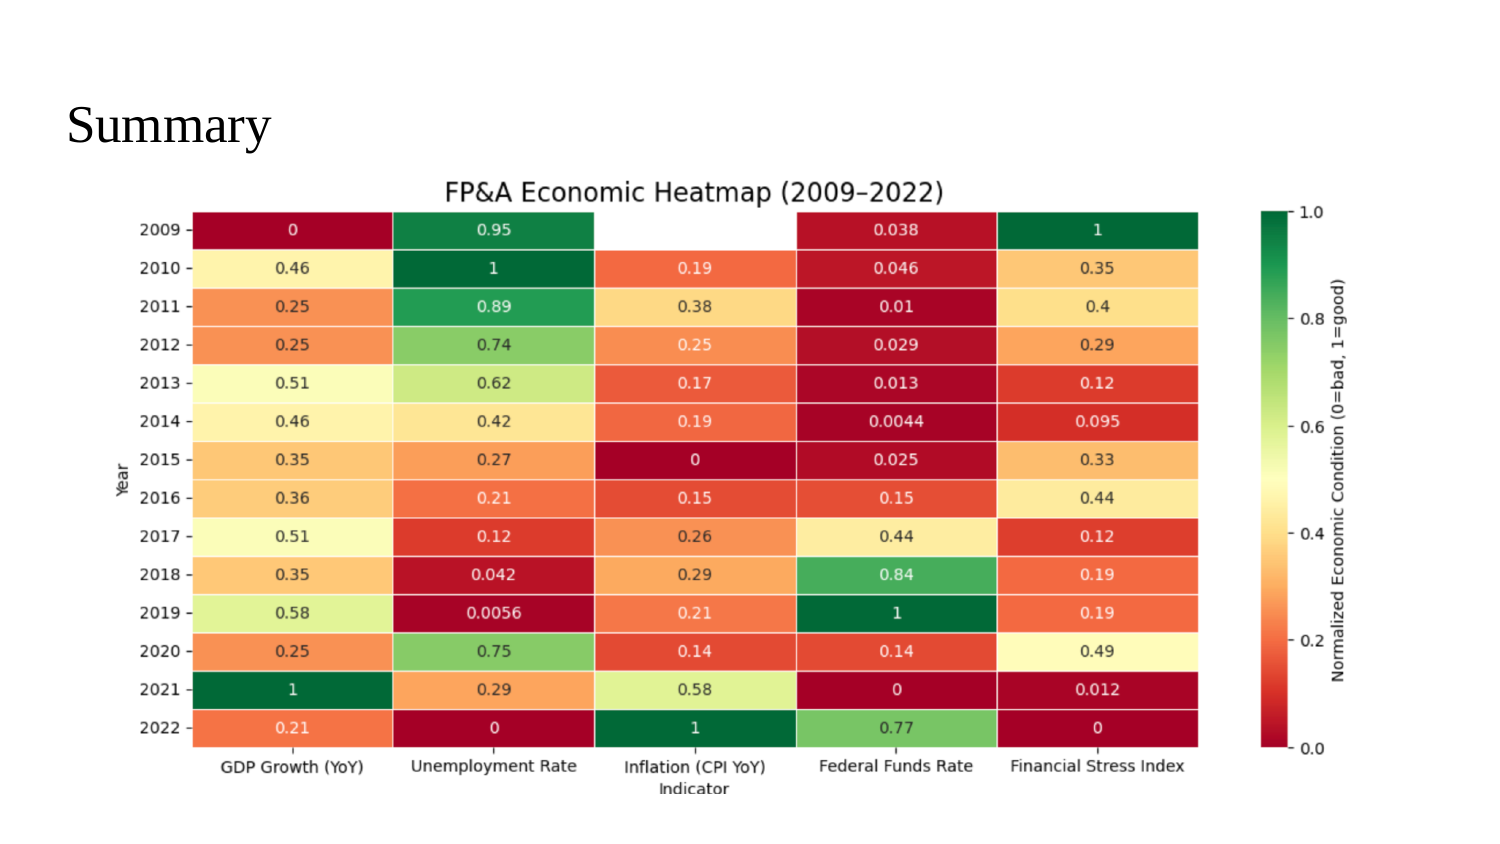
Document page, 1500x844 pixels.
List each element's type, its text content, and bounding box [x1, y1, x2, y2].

picture [102, 166, 1358, 794]
title Summary [51, 74, 1449, 169]
